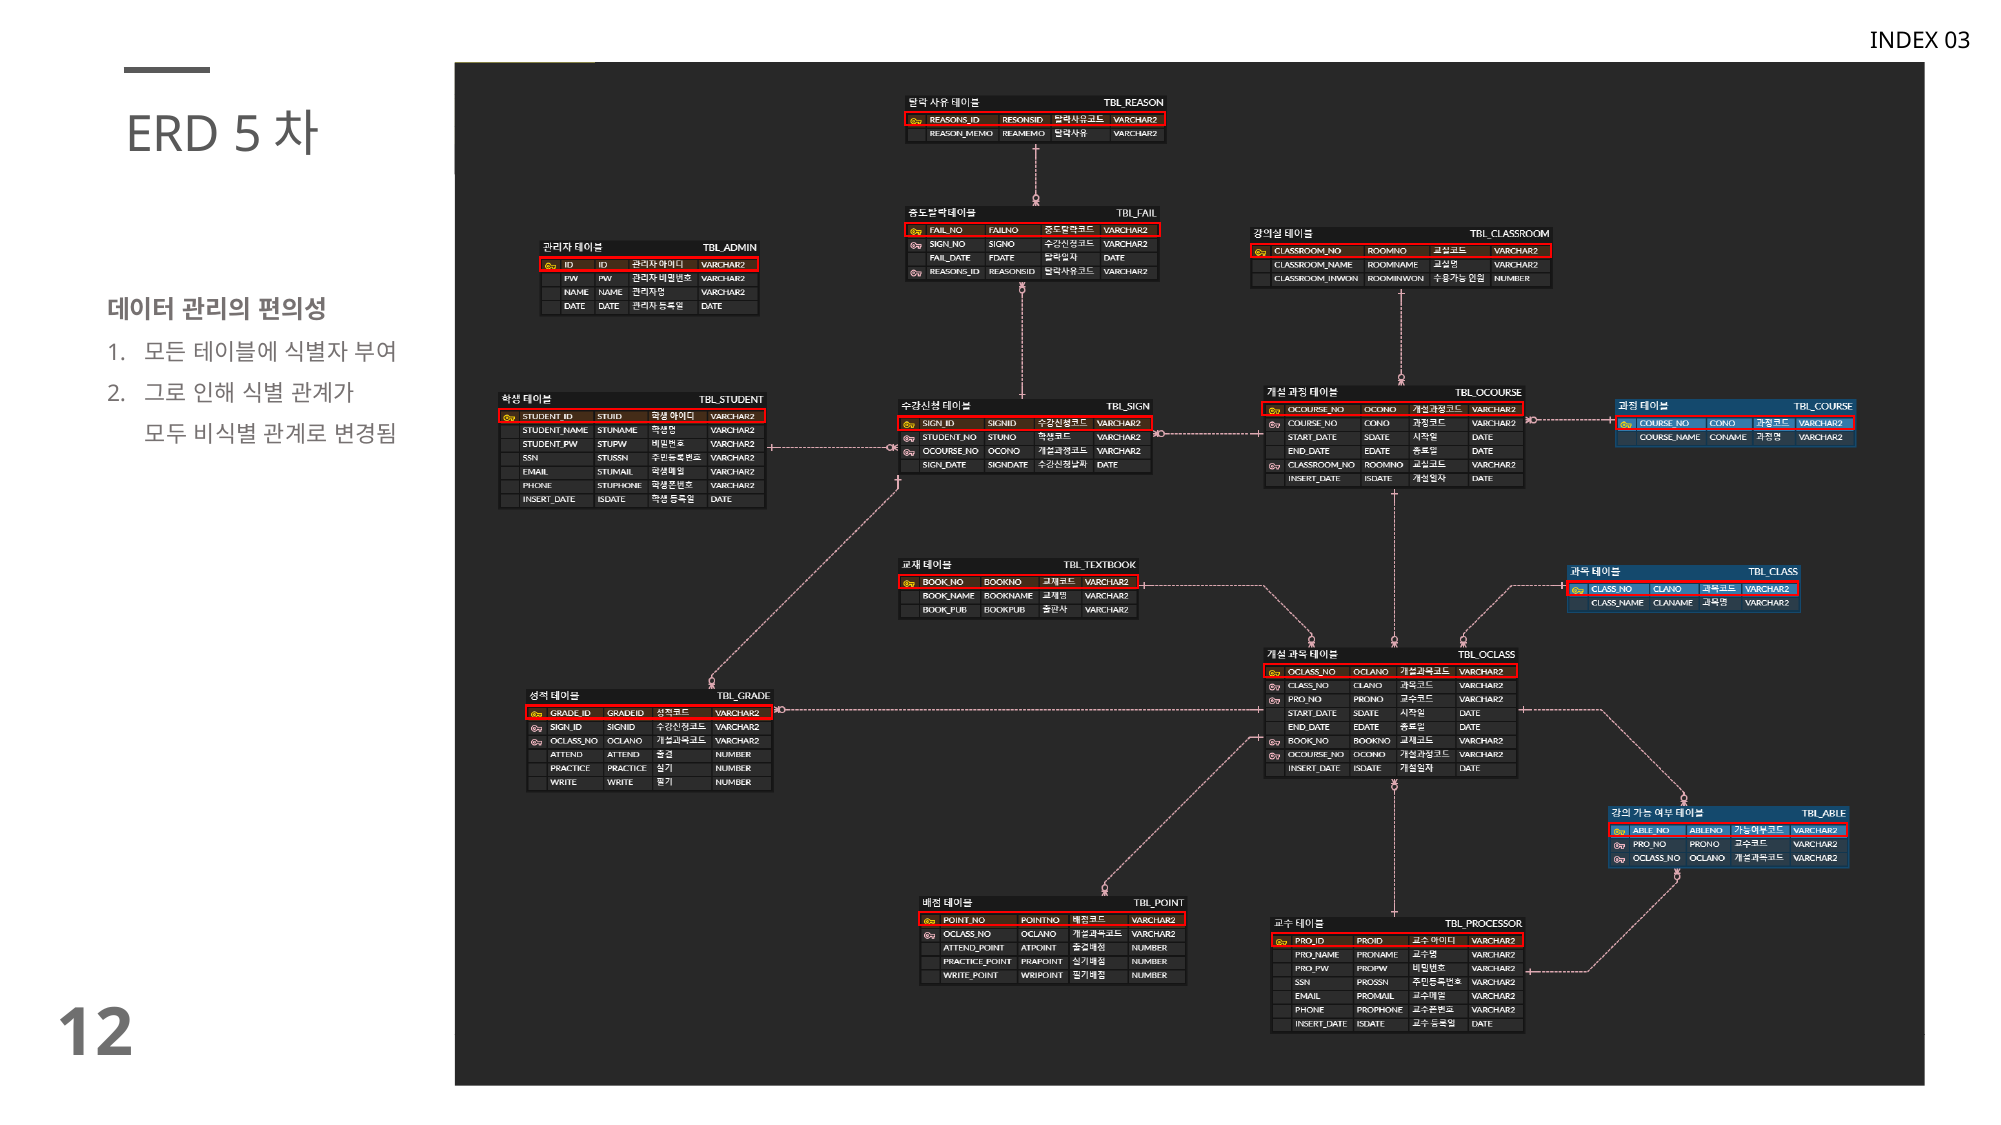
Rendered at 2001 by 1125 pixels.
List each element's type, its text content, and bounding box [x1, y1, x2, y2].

picture [454, 62, 1925, 1035]
text_box ERD 5차 [110, 108, 454, 170]
text_box 12 [41, 981, 148, 1076]
text_box [454, 1033, 1926, 1087]
text_box 데이터 관리의 편의성 모든 테이블에 식별자 부여 그로 인해 식별 관계가 모두 비식별 관계로 변경됨 [92, 271, 454, 455]
text_box INDEX 03 [1841, 0, 2000, 61]
